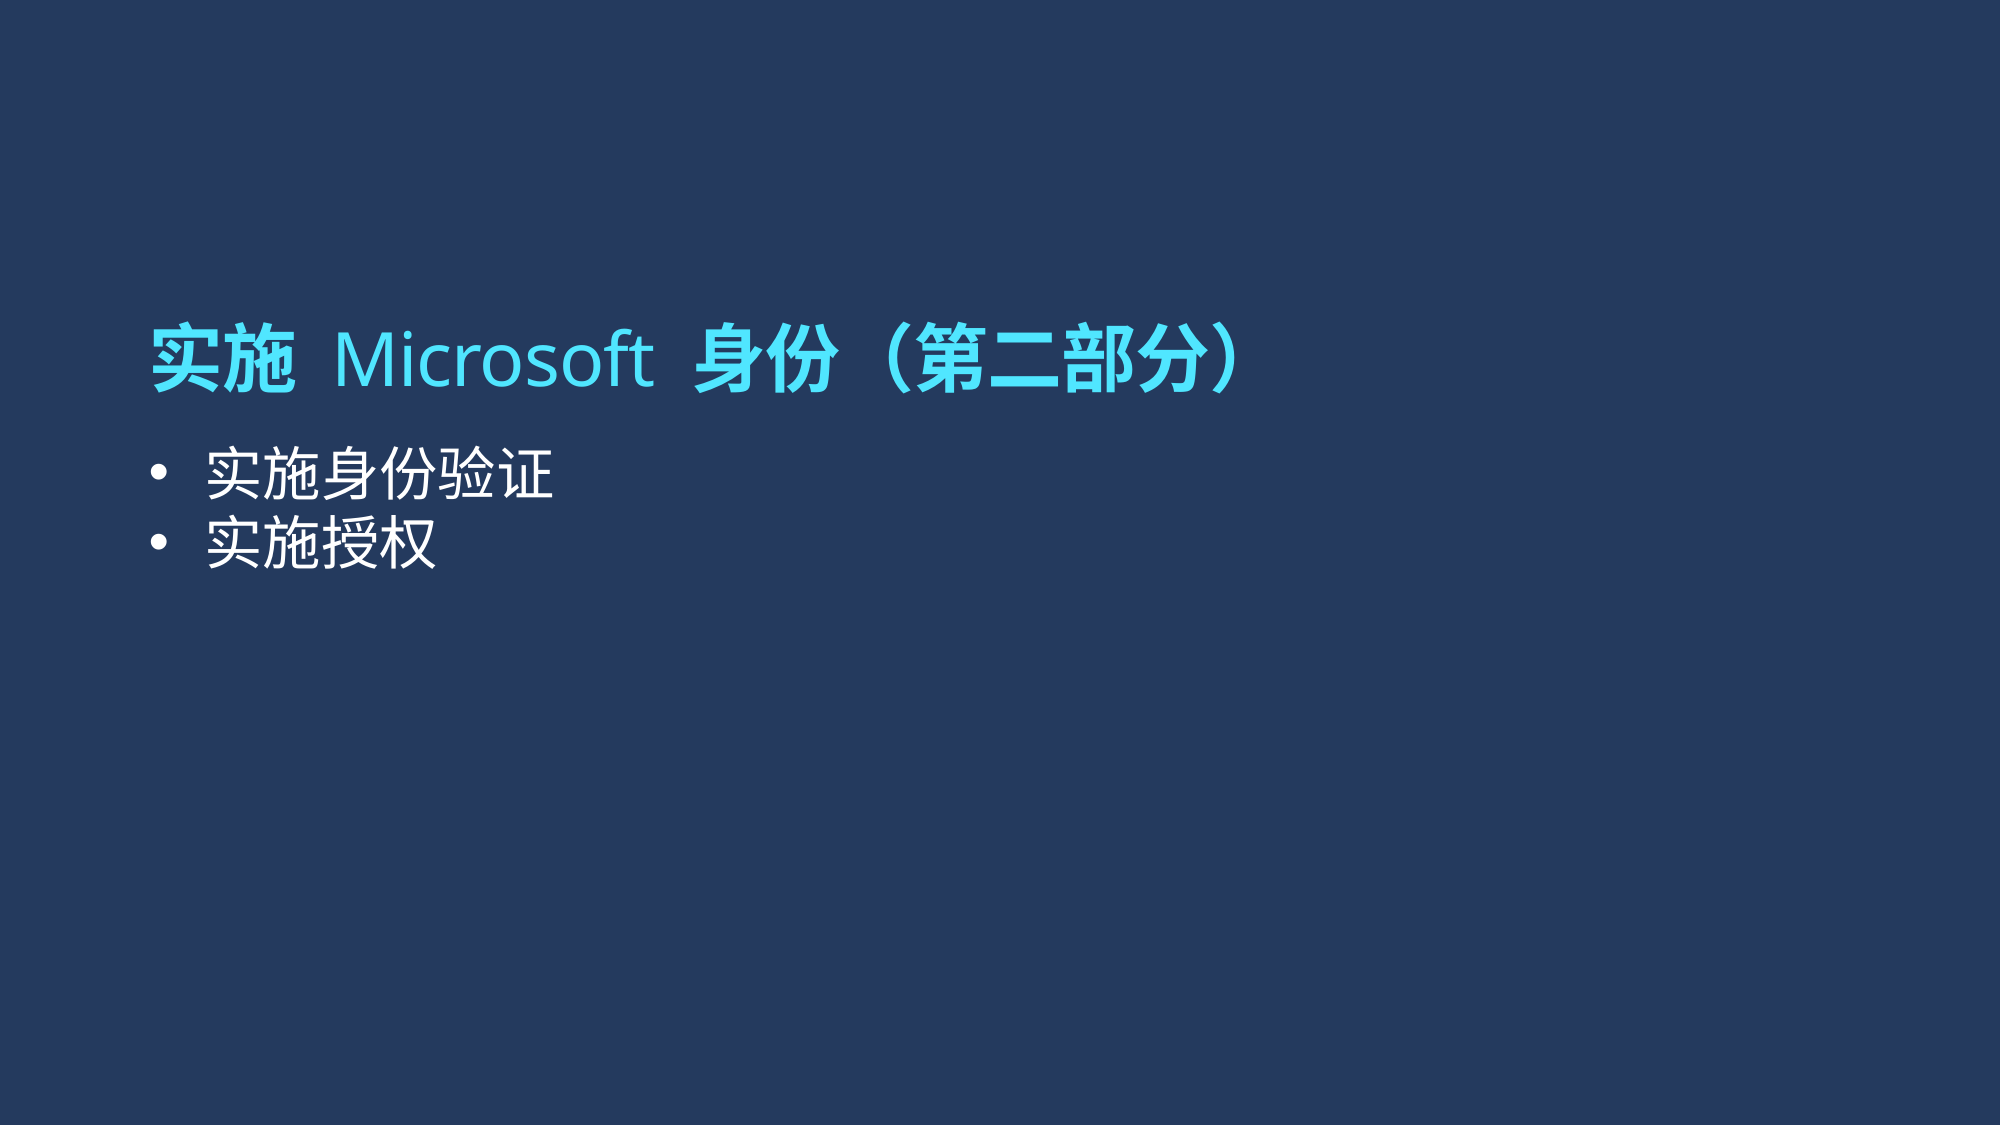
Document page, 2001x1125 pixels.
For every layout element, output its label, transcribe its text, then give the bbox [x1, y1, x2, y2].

text_box 实施身份验证 实施授权 [148, 436, 1437, 637]
title 实施 Microsoft 身份（第二部分） [148, 321, 1731, 404]
